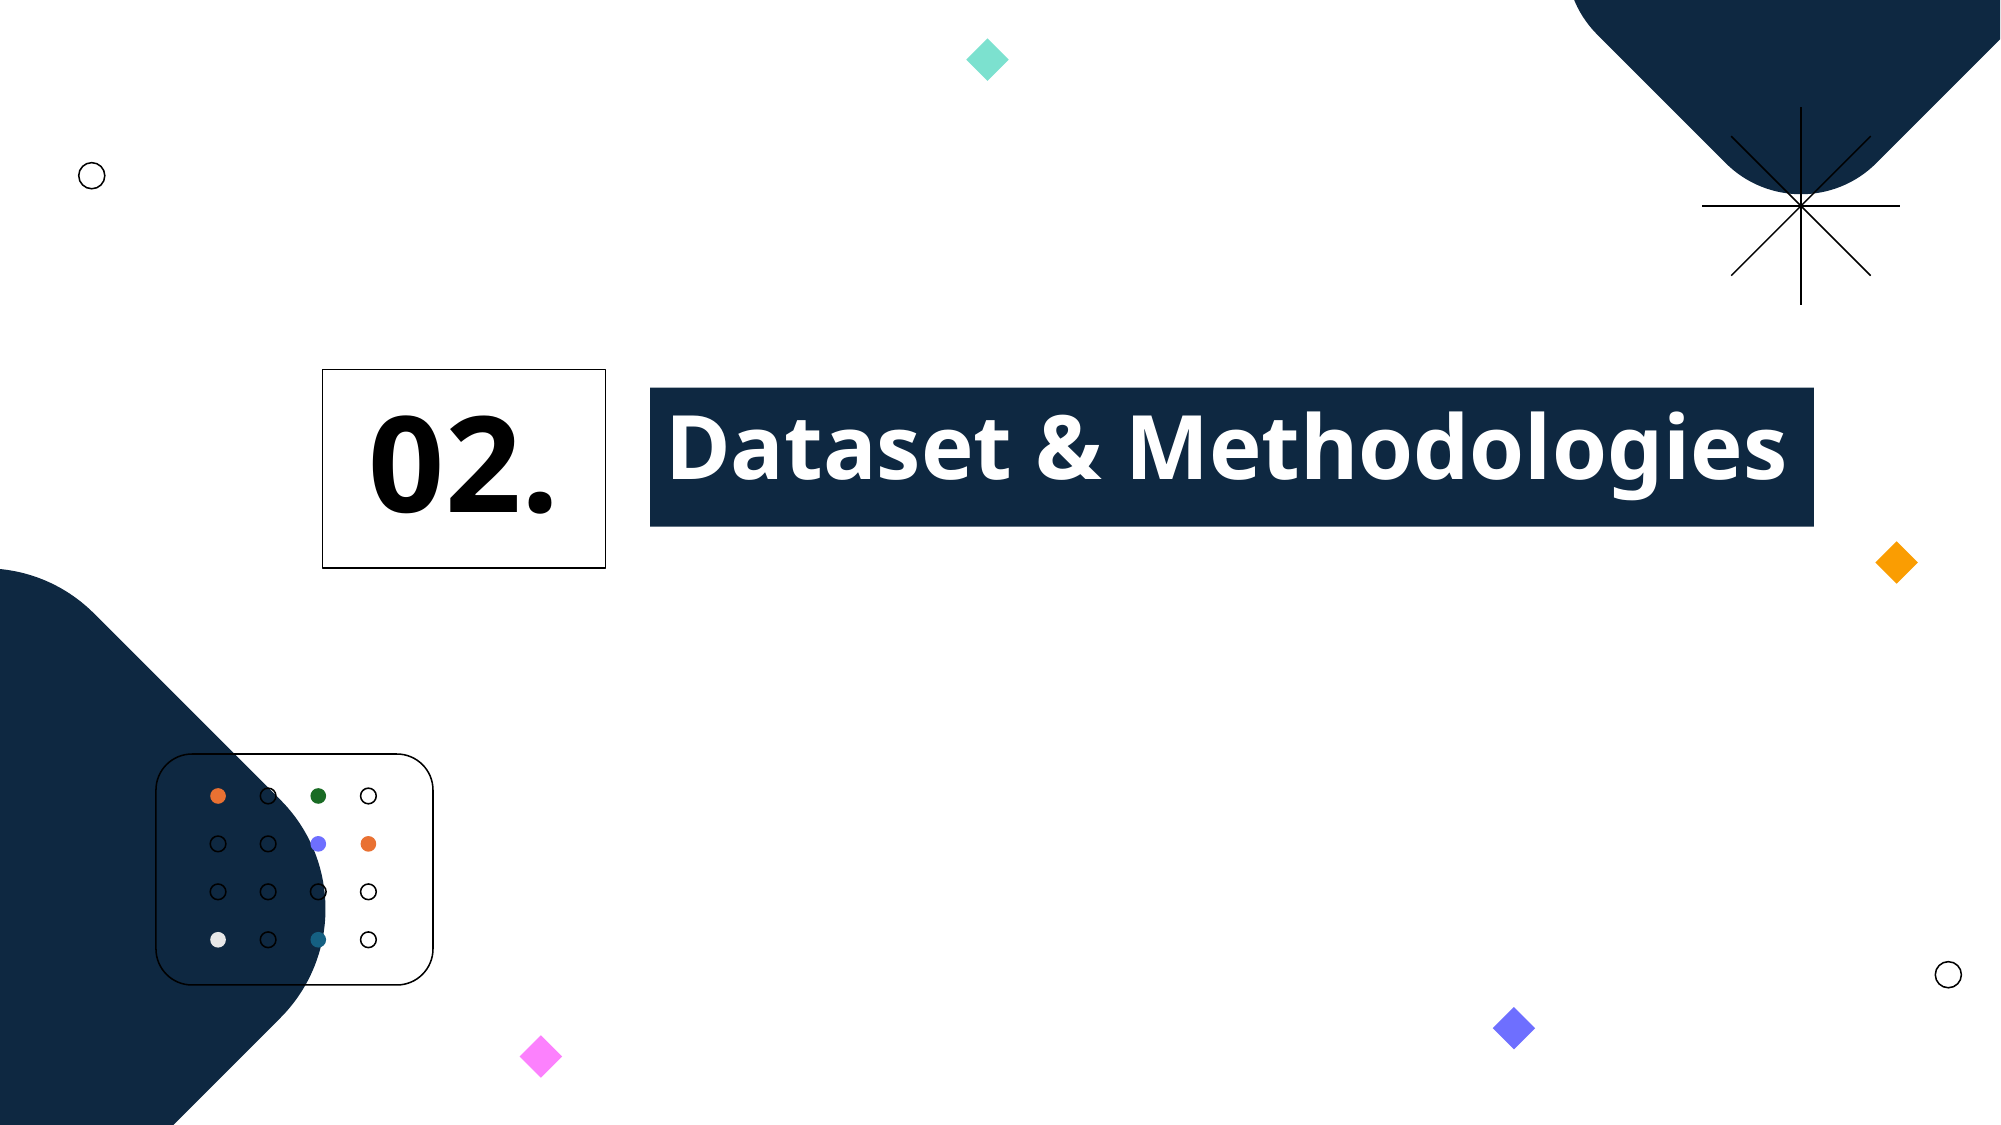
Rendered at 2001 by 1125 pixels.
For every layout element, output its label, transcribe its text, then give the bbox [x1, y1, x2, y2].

subtitle Dataset & Methodologies [650, 387, 1814, 527]
title 02. [322, 369, 606, 569]
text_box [155, 753, 434, 986]
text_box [1701, 106, 1901, 306]
